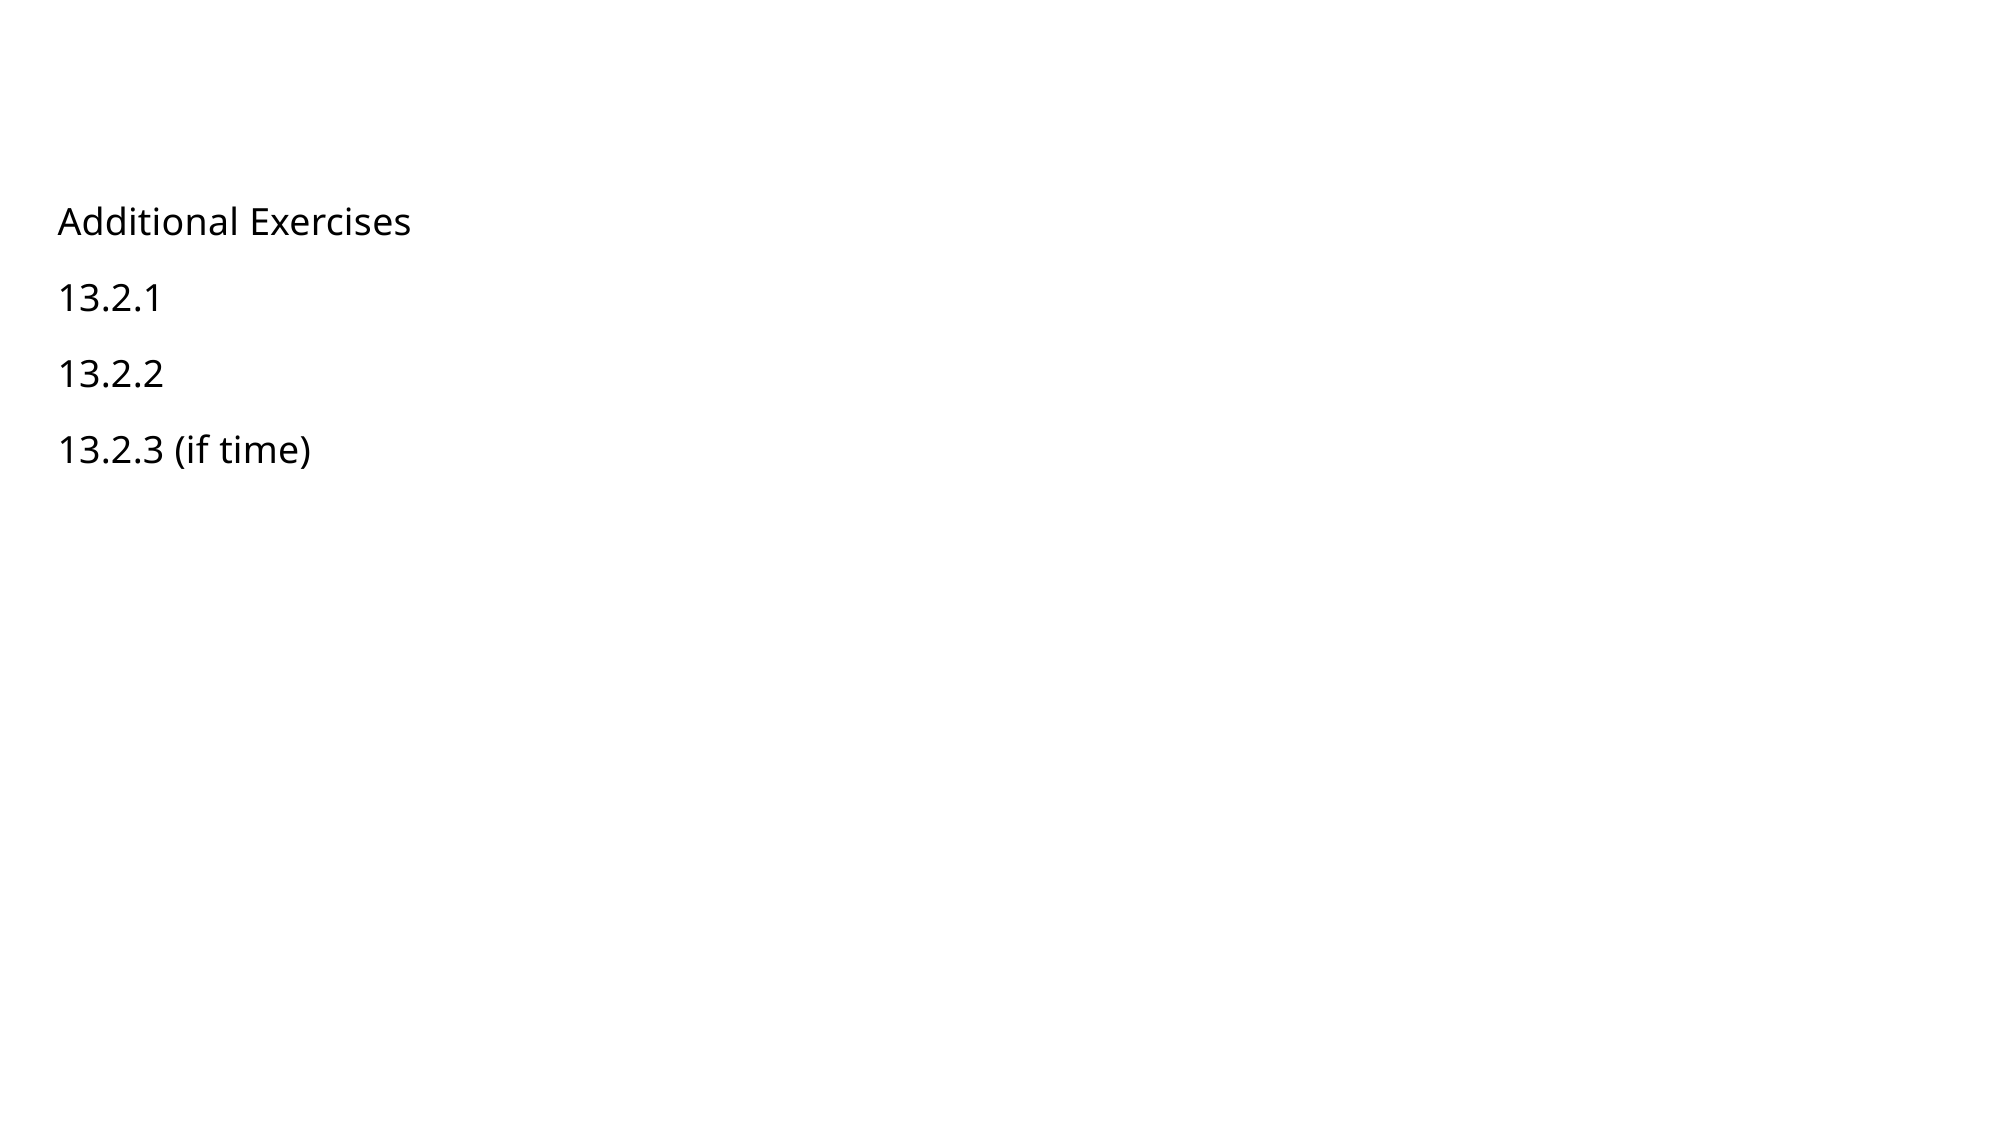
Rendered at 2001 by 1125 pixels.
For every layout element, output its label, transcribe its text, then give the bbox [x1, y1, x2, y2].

list Additional Exercises 13.2.1 13.2.2 13.2.3 (if time) [42, 193, 1955, 1028]
